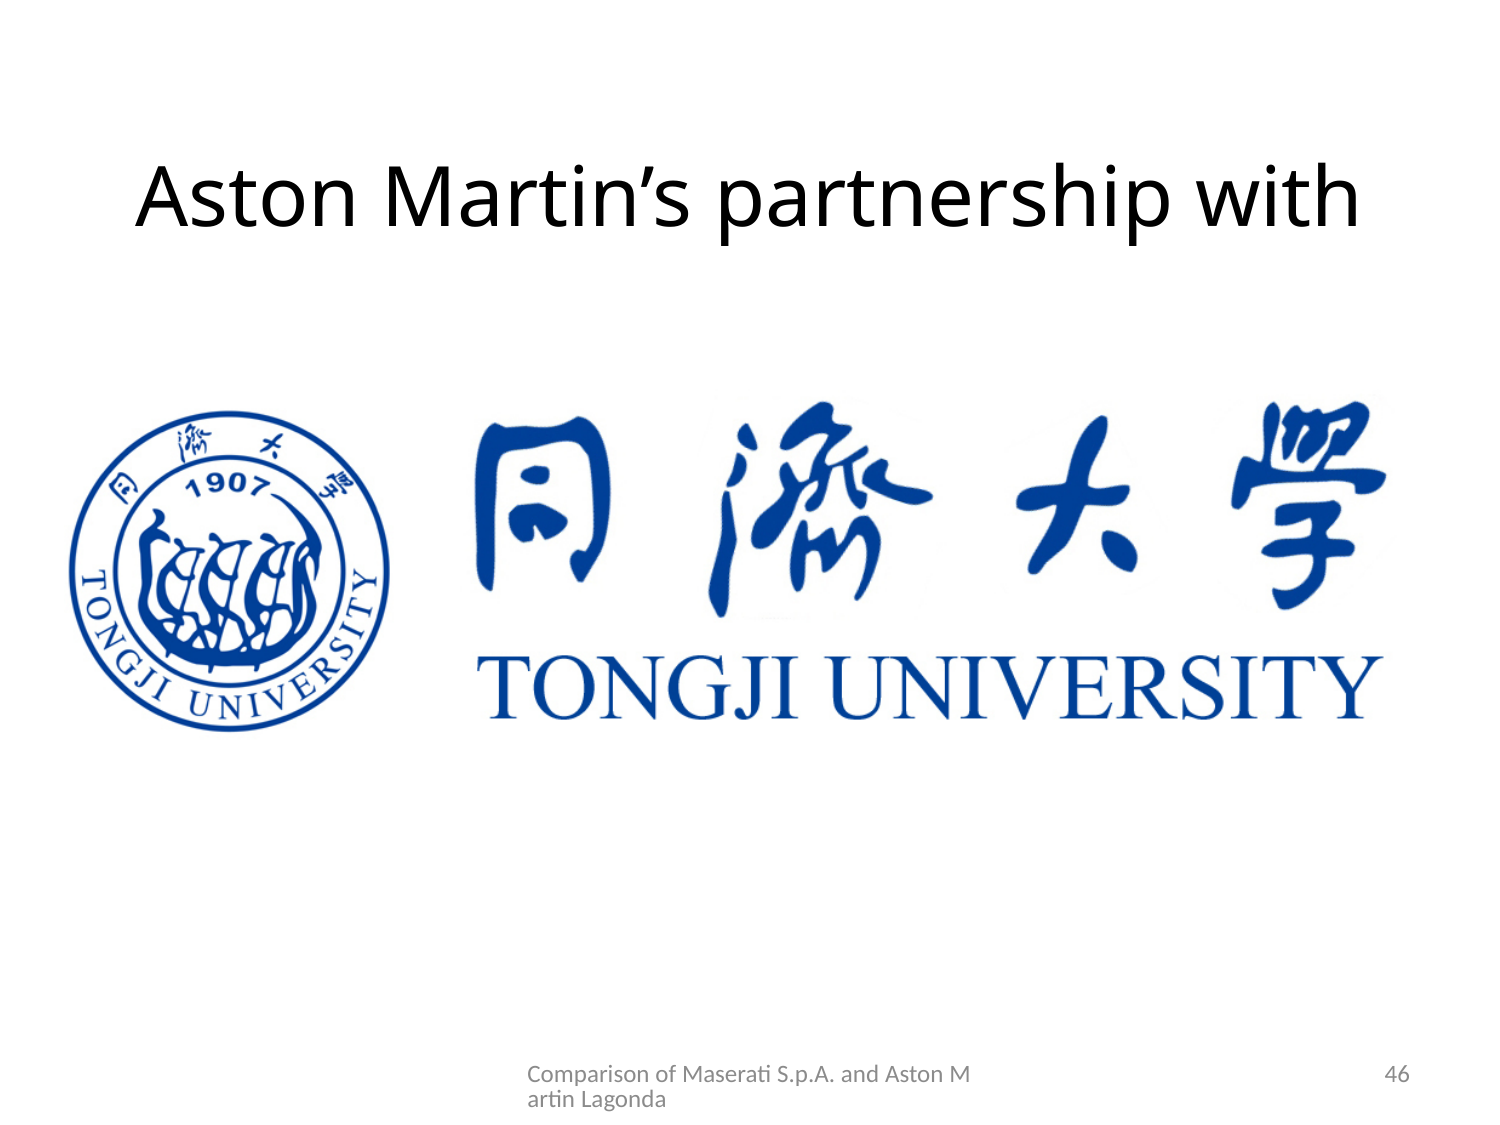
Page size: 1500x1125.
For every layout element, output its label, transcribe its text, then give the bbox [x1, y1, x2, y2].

text_box Aston Martin’s partnership with [54, 135, 1446, 251]
footer Comparison of Maserati S.p.A. and Aston Martin Lagonda [512, 1042, 988, 1103]
slide_number 46 [1074, 1042, 1425, 1103]
picture [64, 380, 1397, 745]
